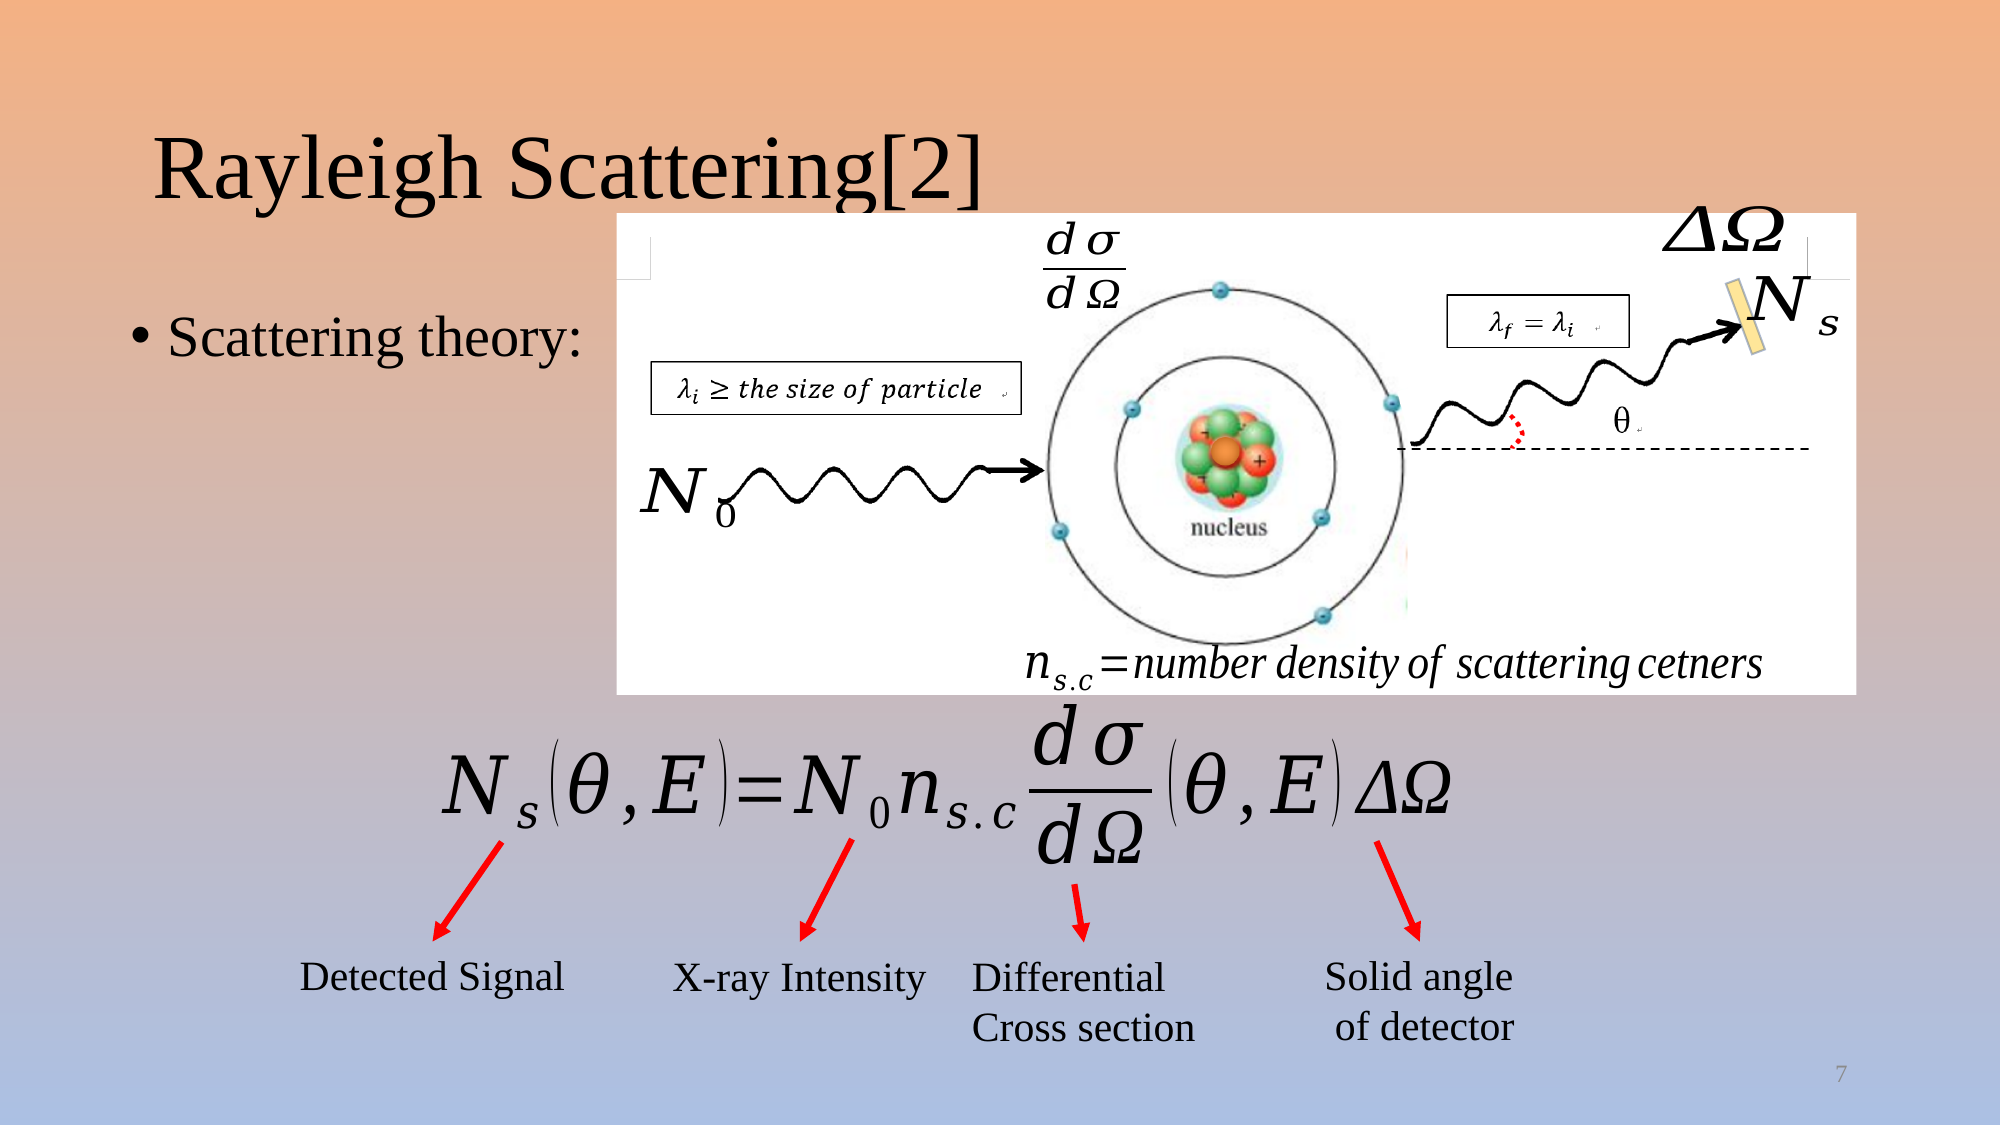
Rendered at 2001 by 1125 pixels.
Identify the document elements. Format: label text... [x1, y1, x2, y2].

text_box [283, 839, 1531, 1059]
title Rayleigh Scattering[2] [137, 59, 1863, 278]
slide_number 7 [1412, 1042, 1863, 1103]
list Scattering theory: [115, 299, 1841, 1013]
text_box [616, 192, 1857, 697]
